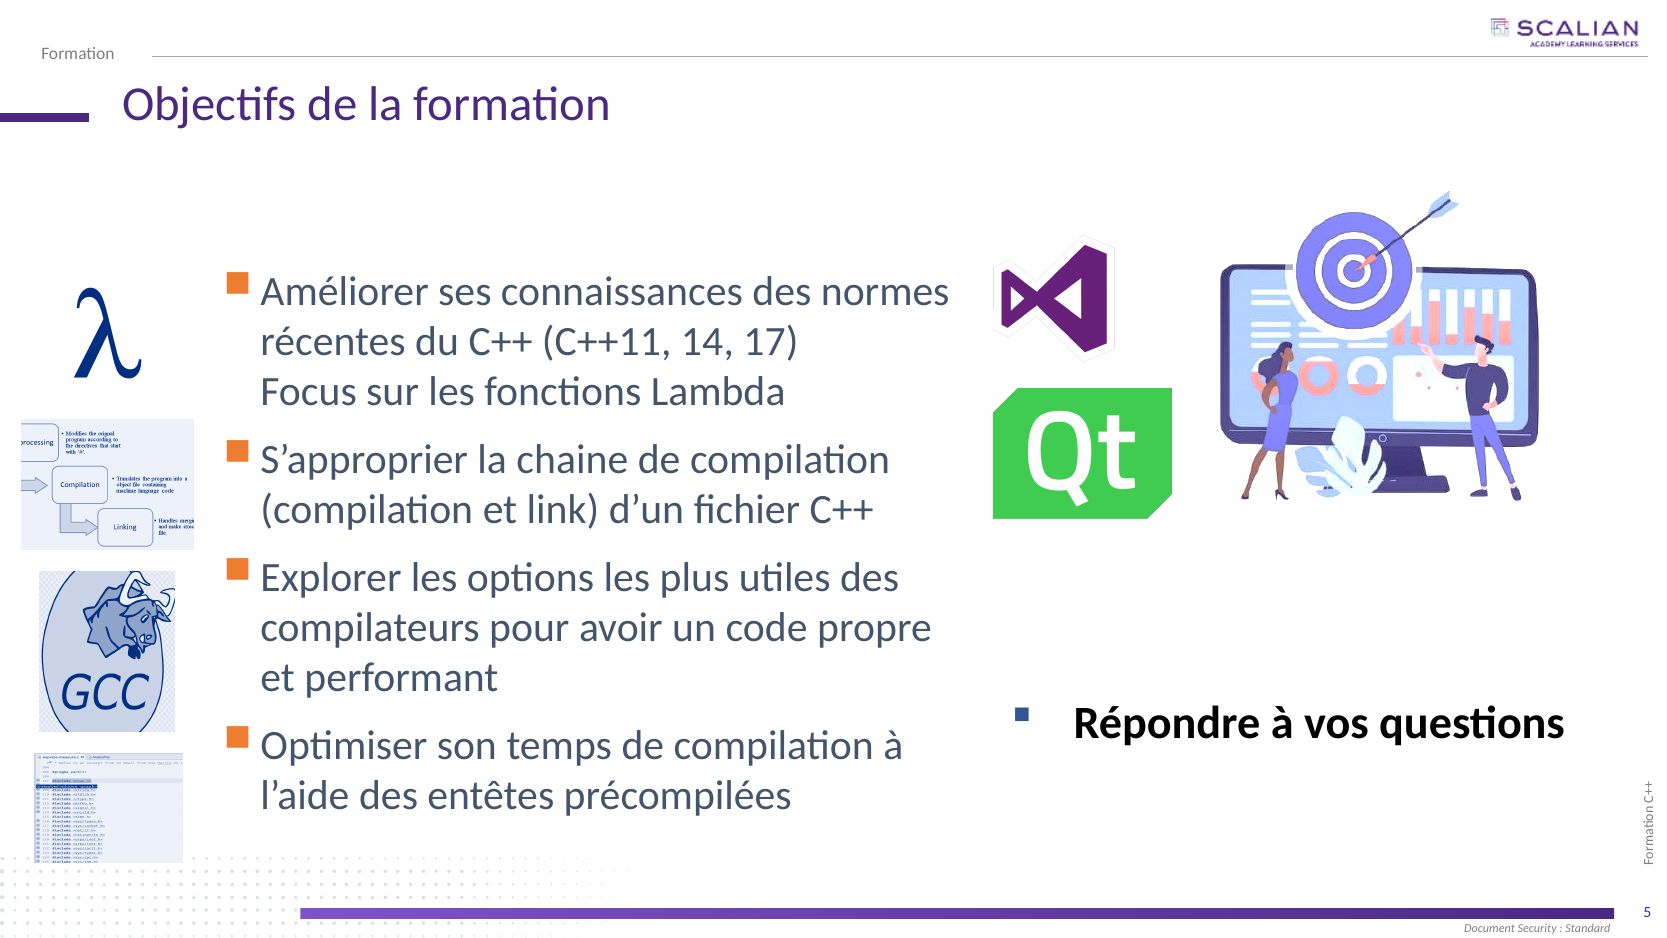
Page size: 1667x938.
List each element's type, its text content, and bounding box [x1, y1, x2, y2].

text_box [53, 283, 162, 384]
text_box Améliorer ses connaissances des normes récentes du C++ (C++11, 14, 17) Focus sur les fonctions Lambda S’approprier la chaine de compilation (compilation et link) d’un fichier C++ Explorer les options les plus utiles des compilateurs pour avoir un code propre et performant Optimiser son temps de compilation à l’aide des entêtes précompilées [208, 256, 969, 938]
text_box [19, 417, 196, 552]
picture [1482, 8, 1648, 56]
picture [993, 235, 1115, 362]
title Objectifs de la formation [107, 71, 805, 116]
text_box Répondre à vos questions [996, 657, 1581, 756]
text_box [32, 751, 185, 865]
text_box [37, 569, 177, 734]
picture [993, 388, 1172, 519]
picture [1204, 181, 1550, 519]
